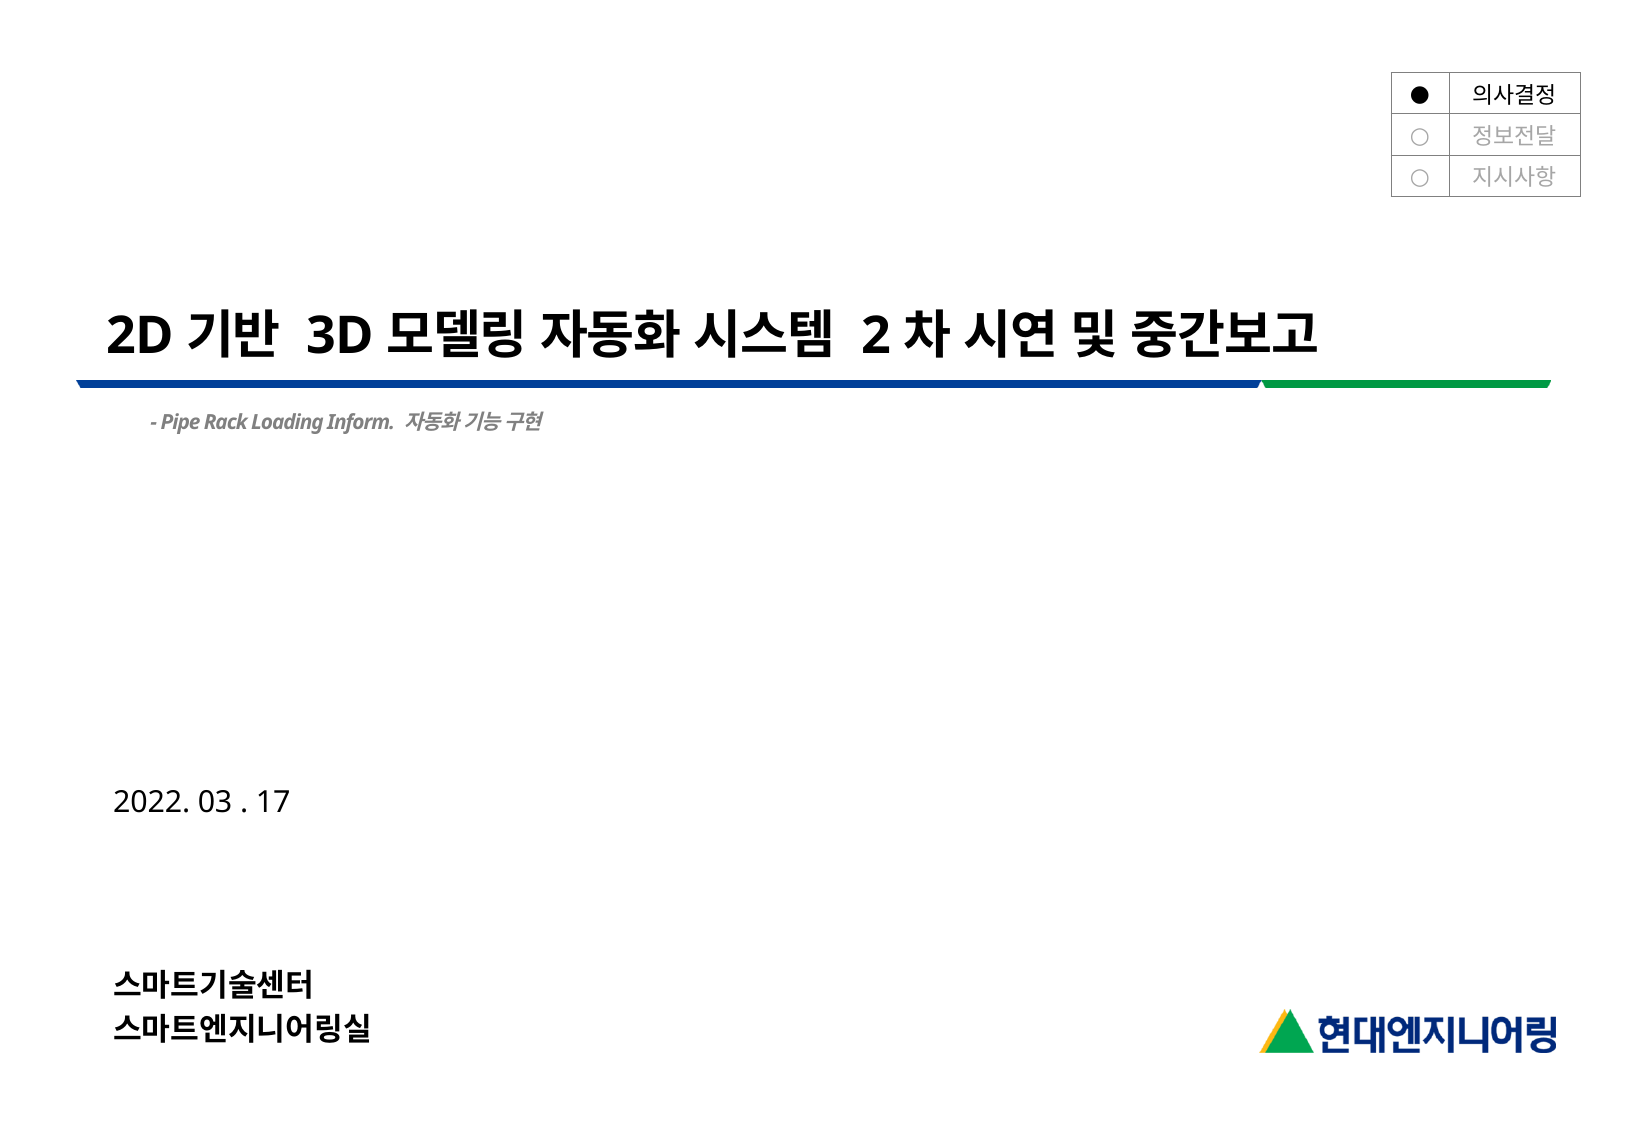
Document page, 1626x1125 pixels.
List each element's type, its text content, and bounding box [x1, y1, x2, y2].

table_cell 정보전달 [1450, 114, 1580, 155]
list 2022. 03 . 17 [95, 772, 757, 827]
picture [1259, 1009, 1556, 1053]
table_cell ○ [1392, 156, 1449, 196]
table_cell ○ [1392, 114, 1449, 155]
list - Pipe Rack Loading Inform. 자동화 기능 구현 [127, 400, 872, 455]
table_header ● [1392, 73, 1449, 113]
text_box 스마트기술센터 스마트엔지니어링실 [95, 956, 757, 1053]
list 2D기반 3D모델링 자동화 시스템 2차 시연 및 중간보고 [88, 292, 1521, 381]
table_cell 지시사항 [1450, 156, 1580, 196]
table_header 의사결정 [1450, 73, 1580, 113]
picture [76, 380, 1551, 388]
